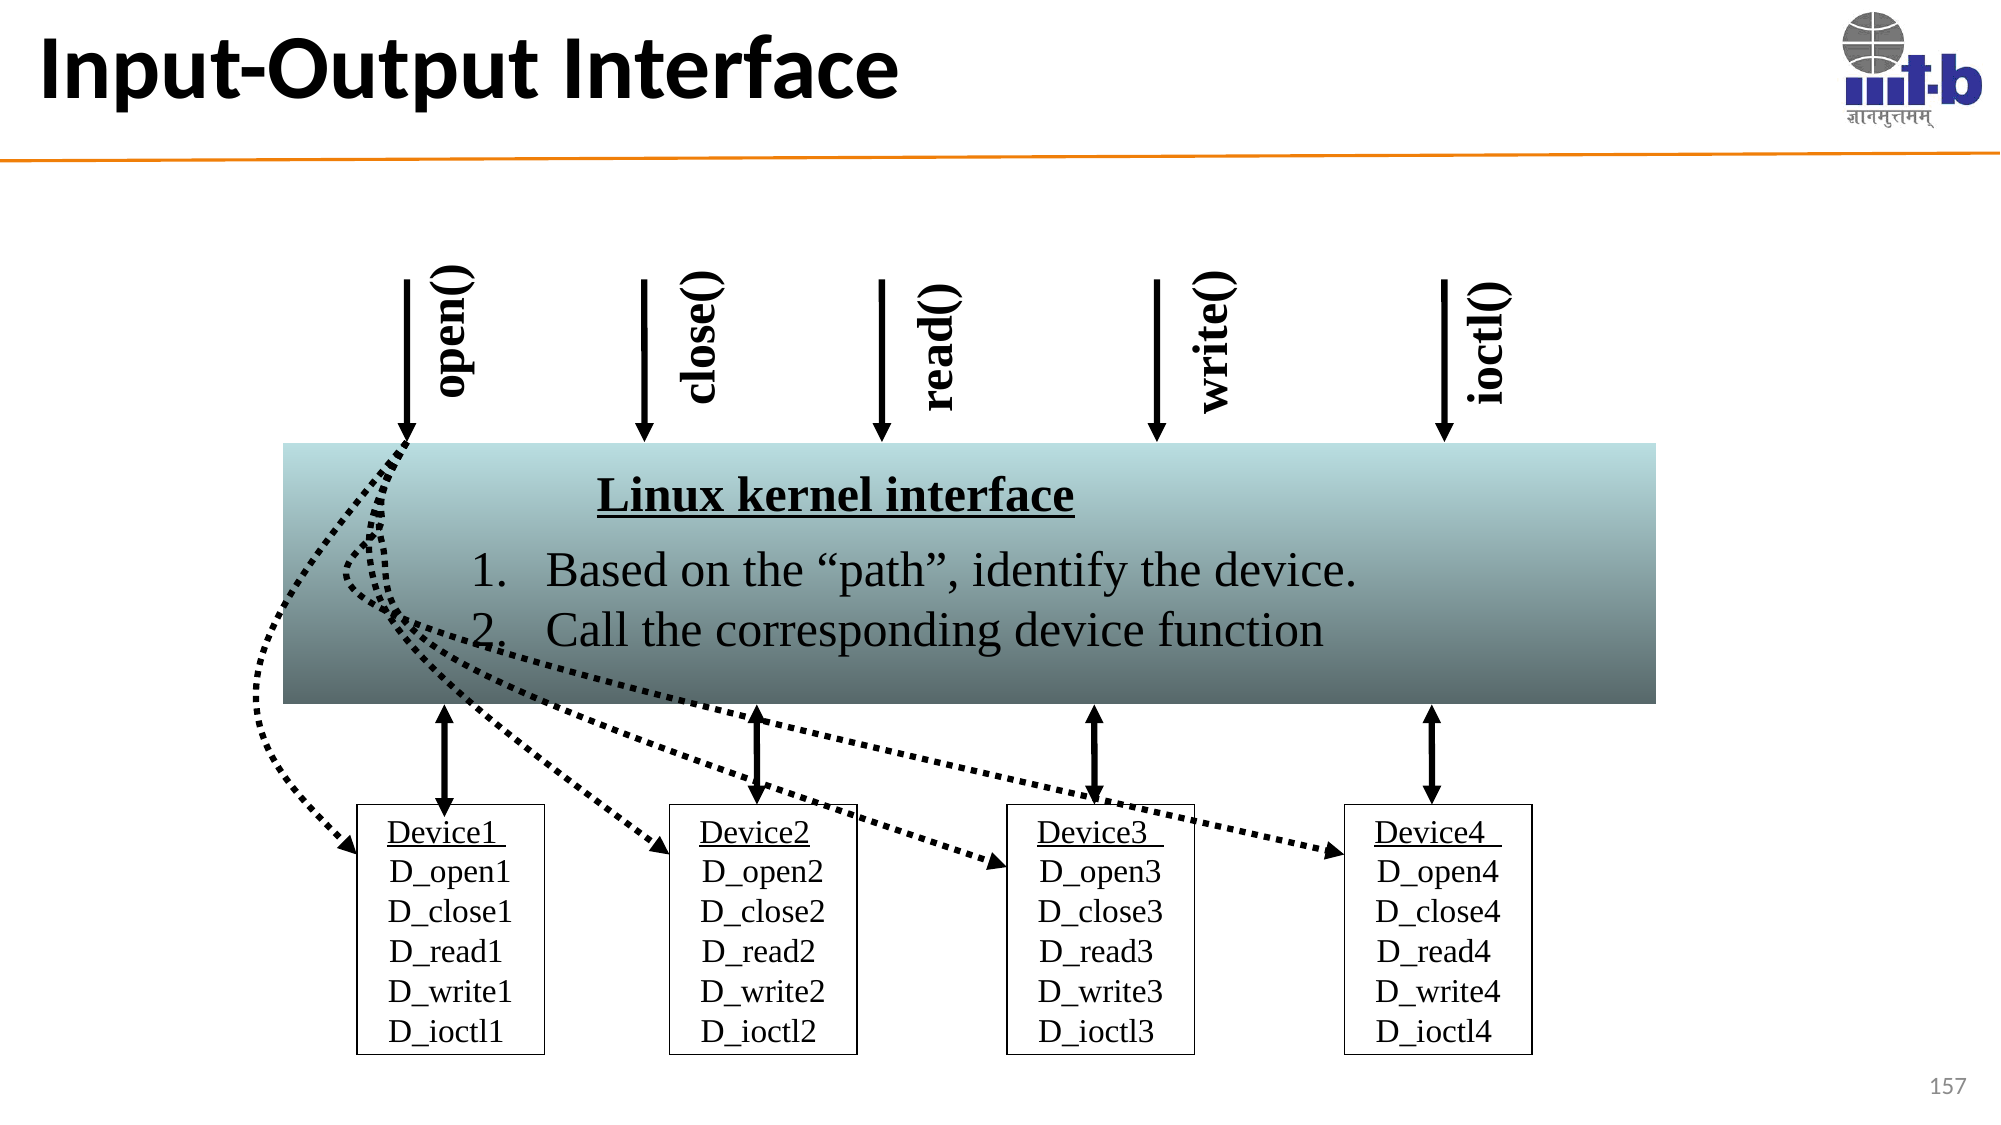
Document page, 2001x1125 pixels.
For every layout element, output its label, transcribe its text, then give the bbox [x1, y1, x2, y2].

picture [1957, 8, 1983, 130]
title Input-Output Interface [23, 7, 1957, 132]
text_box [248, 248, 1657, 1055]
slide_number 157 [1532, 1054, 1983, 1115]
